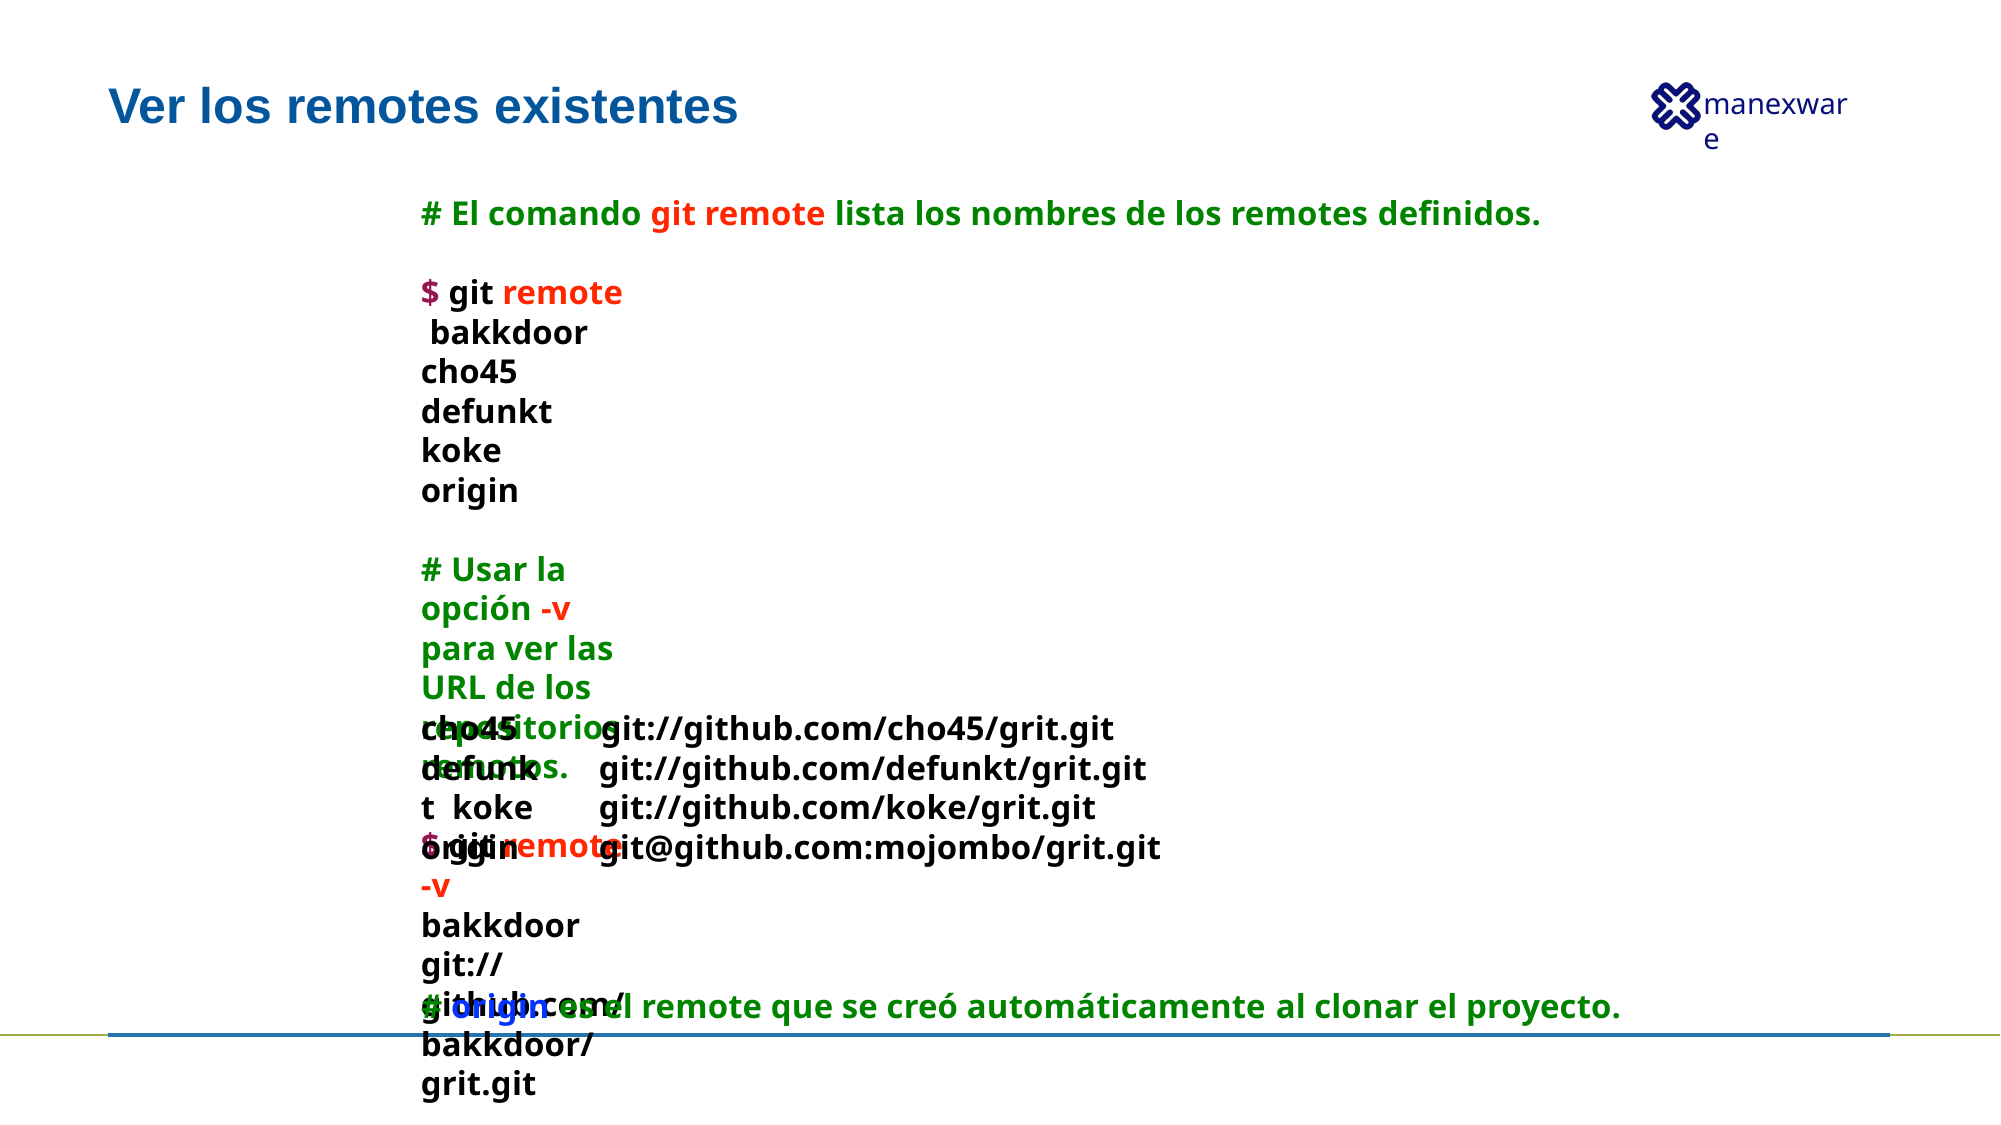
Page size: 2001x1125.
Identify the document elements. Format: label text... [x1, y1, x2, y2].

text_box # origin es el remote que se creó automáticamente al clonar el proyecto. [419, 982, 1640, 1025]
text_box # El comando git remote lista los nombres de los remotes definidos. $ git remote bakkdoor cho45 defunkt koke origin # Usar la opción -v para ver las URL de los repositorios remotos. $ git remote -v bakkdoor git://github.com/bakkdoor/grit.git [418, 190, 1562, 1103]
text_box cho45 defunkt koke origin [418, 705, 553, 866]
text_box git://github.com/cho45/grit.git git://github.com/defunkt/grit.git git://github.com/koke/grit.git git@github.com:mojombo/grit.git [597, 705, 1177, 866]
title Ver los remotes existentes [108, 59, 1569, 155]
picture [1650, 81, 1702, 131]
